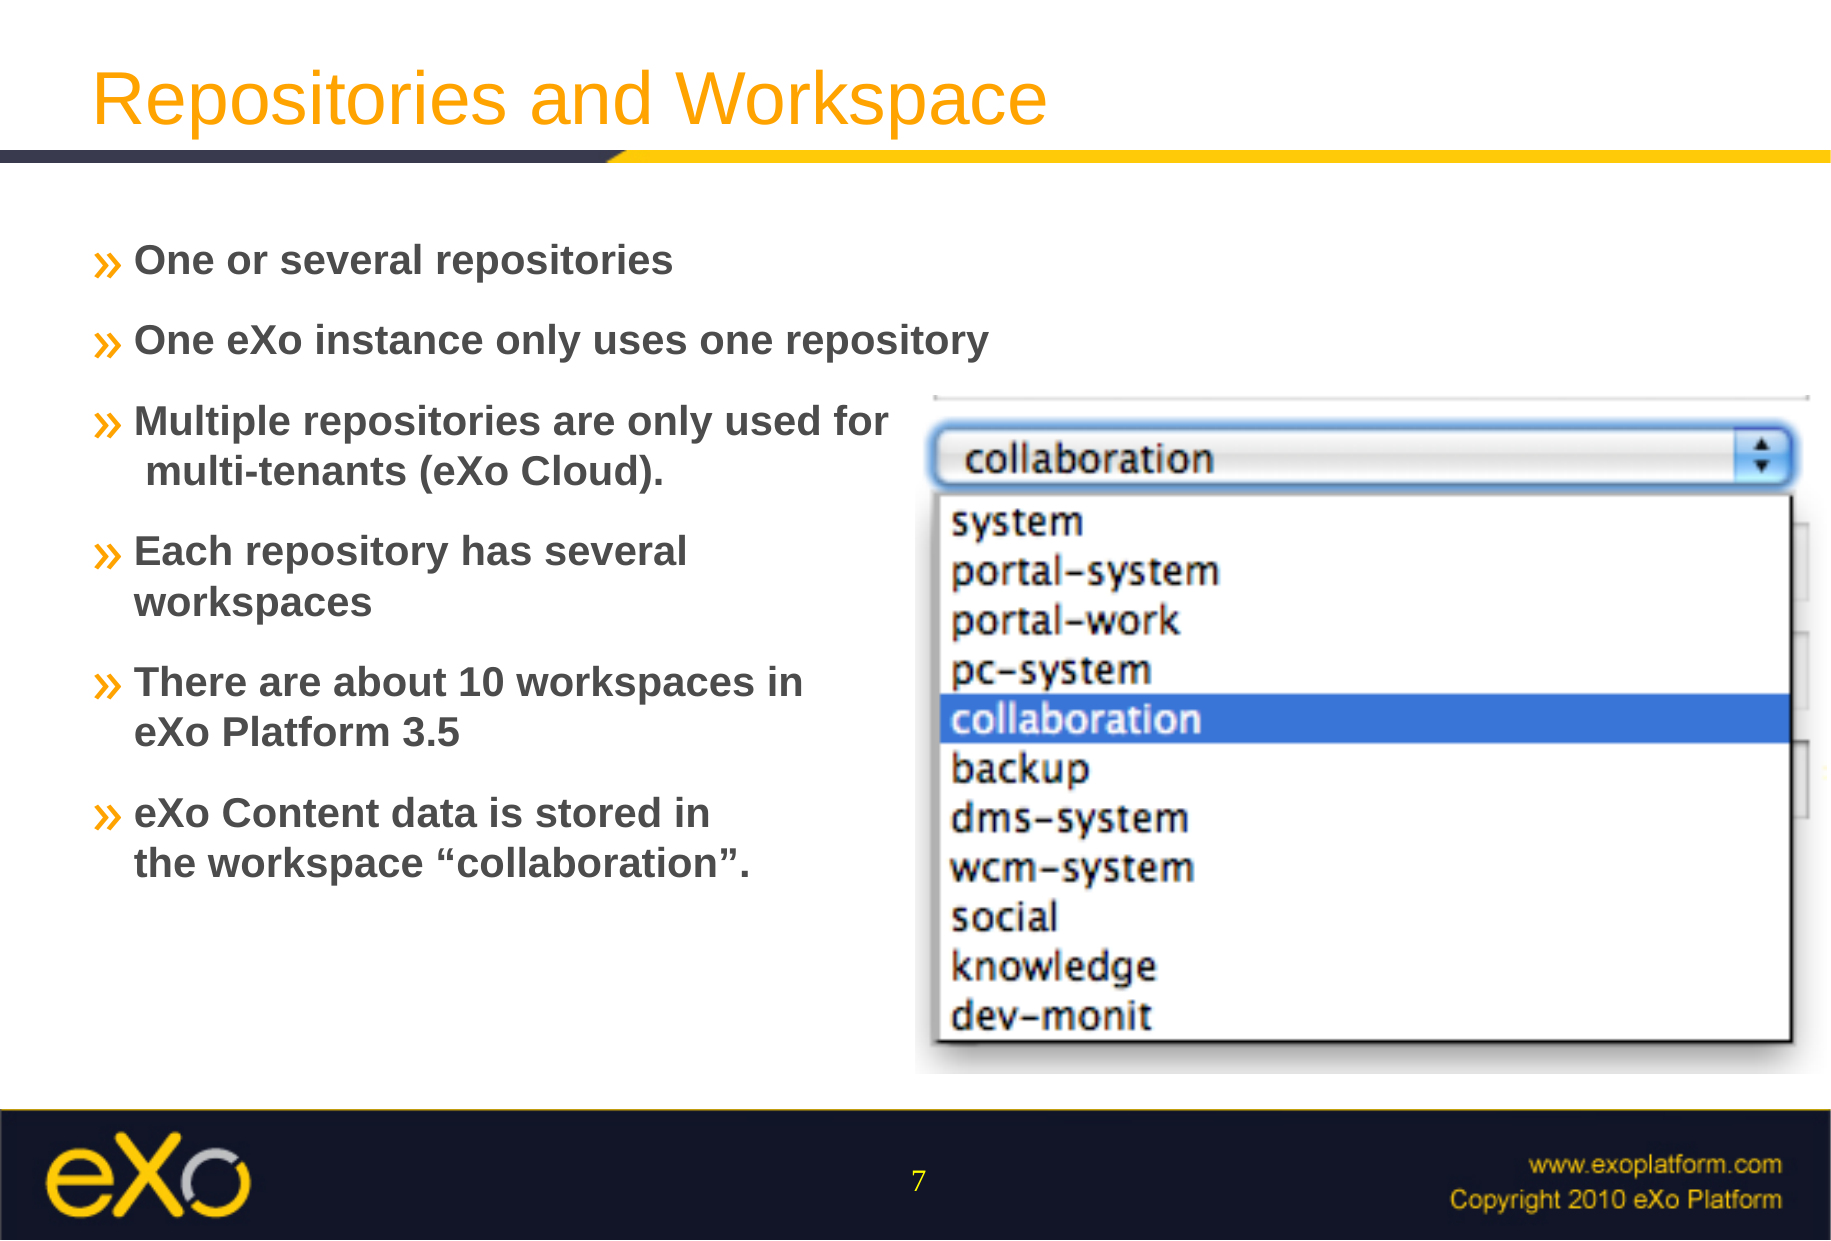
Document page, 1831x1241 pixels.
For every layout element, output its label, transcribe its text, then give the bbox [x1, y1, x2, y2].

picture [915, 395, 1827, 1074]
picture [0, 150, 1831, 163]
picture [0, 1109, 1831, 1240]
text_box One or several repositories One eXo instance only uses one repository Multiple repositories are only used for multi-tenants (eXo Cloud). Each repository has several workspaces There are about 10 workspaces in eXo Platform 3.5 eXo Content data is stored in the workspace “collaboration”. [91, 232, 1739, 1070]
text_box Repositories and Workspace [91, 49, 1739, 151]
